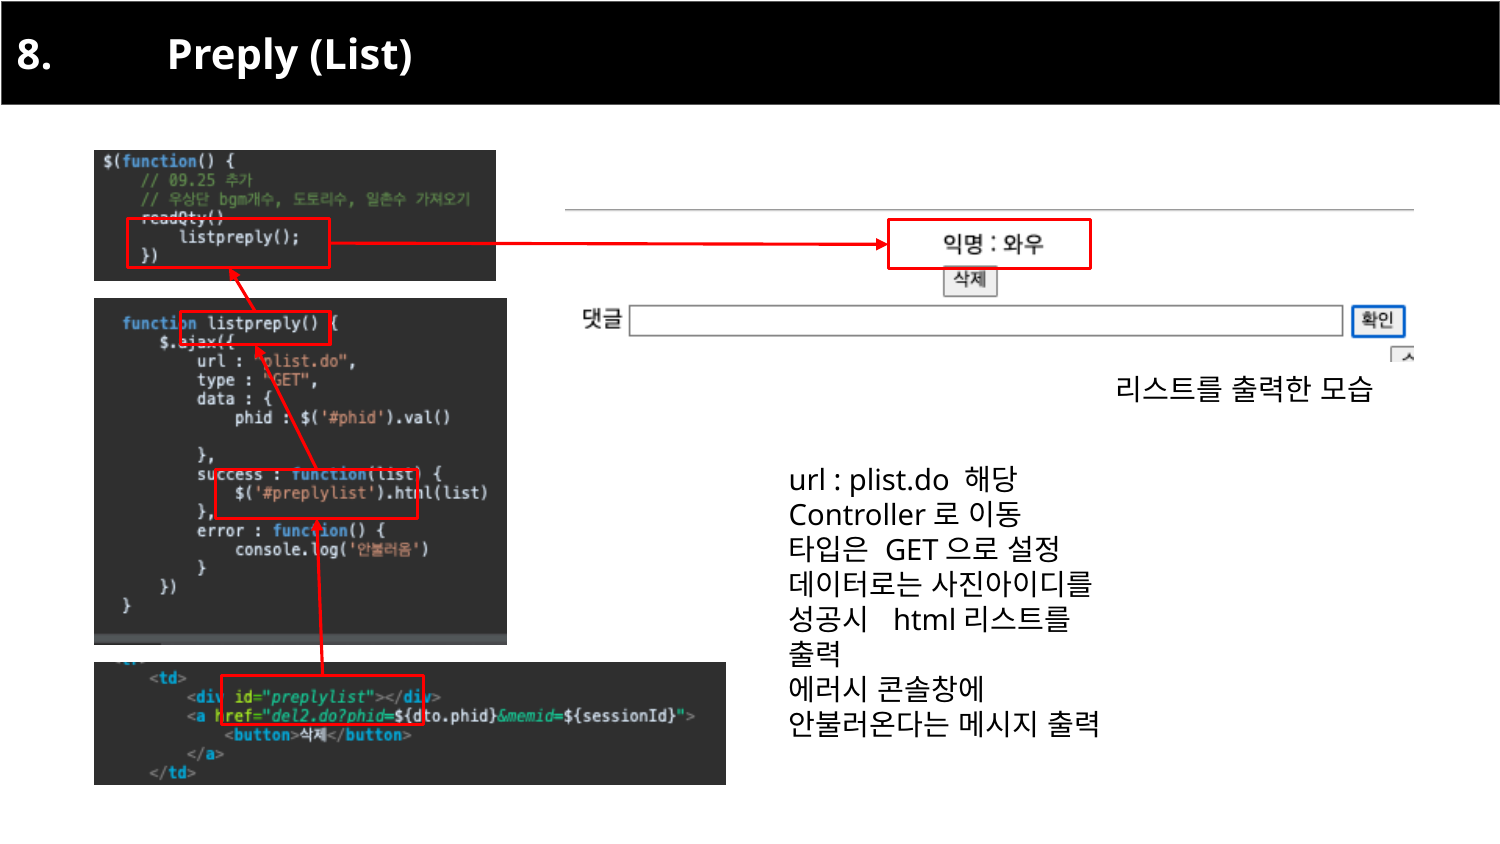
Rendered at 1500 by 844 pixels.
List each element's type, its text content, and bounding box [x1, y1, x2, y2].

picture [565, 209, 1415, 362]
picture [93, 150, 497, 281]
text_box url : plist.do 해당 Controller로 이동 타입은 GET으로 설정 데이터로는 사진아이디를 성공시 html리스트를 출력 에러시 콘솔창에 안불러온다는 메시지 출력 [773, 446, 1140, 757]
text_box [228, 267, 256, 312]
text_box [254, 344, 317, 470]
text_box 리스트를 출력한 모습 [1100, 369, 1414, 422]
picture [94, 662, 726, 785]
text_box 8. Preply (List) [1, 1, 1500, 105]
picture [94, 298, 508, 645]
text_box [316, 517, 323, 676]
